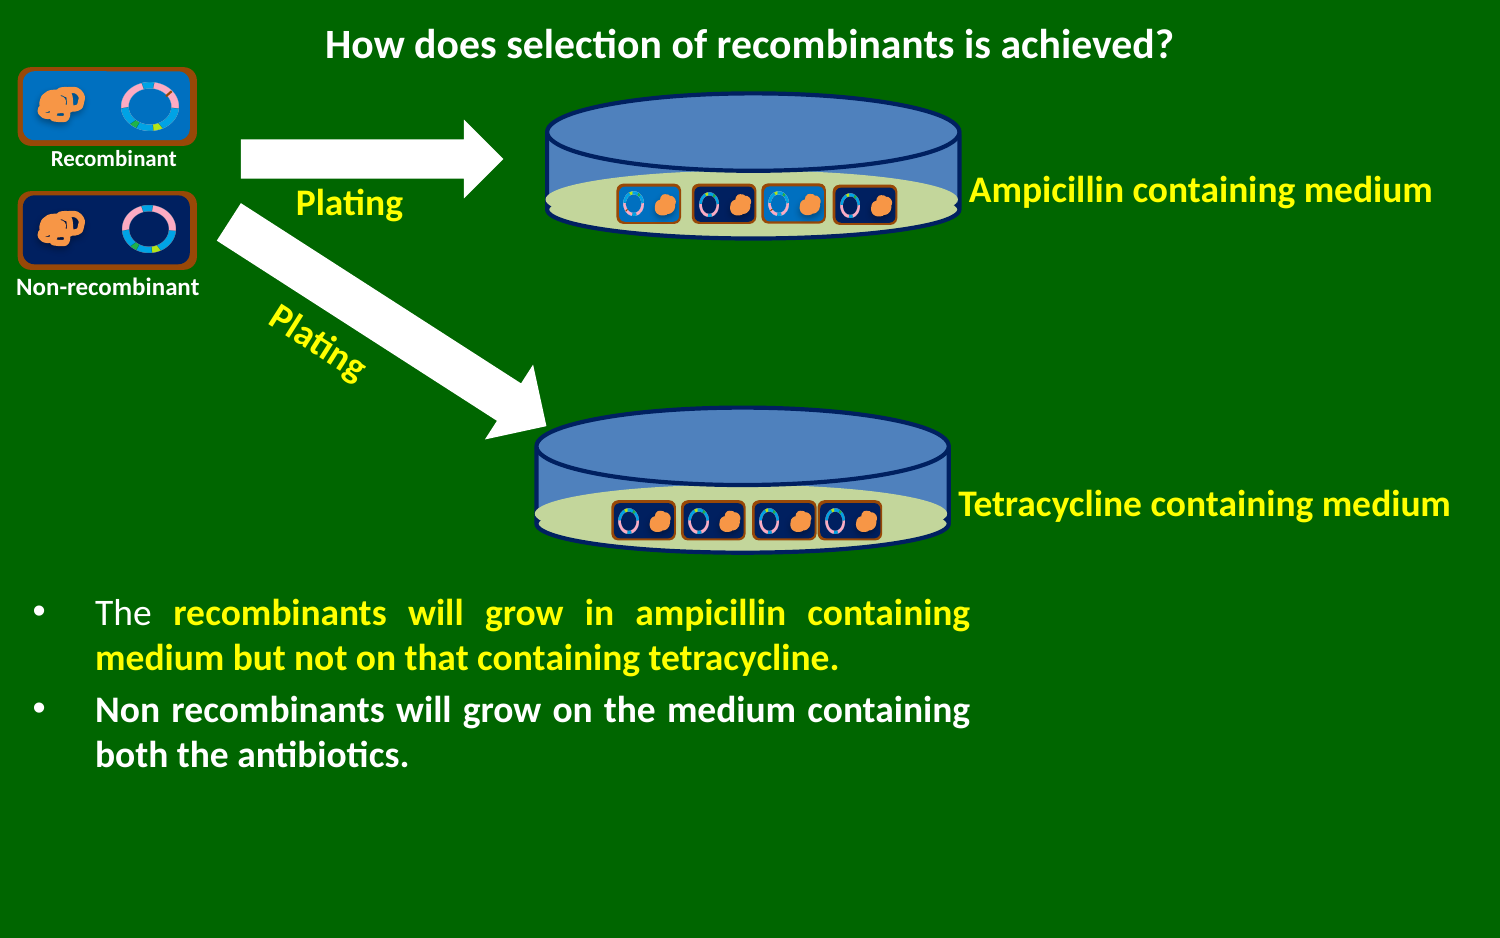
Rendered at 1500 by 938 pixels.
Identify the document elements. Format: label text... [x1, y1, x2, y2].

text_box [751, 499, 817, 541]
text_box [545, 93, 1451, 239]
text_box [818, 499, 883, 541]
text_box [199, 279, 578, 393]
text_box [616, 183, 682, 225]
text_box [691, 183, 757, 225]
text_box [832, 184, 898, 226]
list The recombinants will grow in ampicillin containing medium but not on that containing tetracycline. Non recombinants will grow on the medium containing both the antibiotics. [17, 580, 987, 780]
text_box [611, 499, 677, 541]
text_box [240, 119, 504, 232]
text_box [0, 190, 222, 309]
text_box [761, 183, 827, 224]
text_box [680, 499, 746, 541]
title How does selection of recombinants is achieved? [0, 0, 1500, 88]
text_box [534, 407, 1469, 553]
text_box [17, 66, 199, 180]
